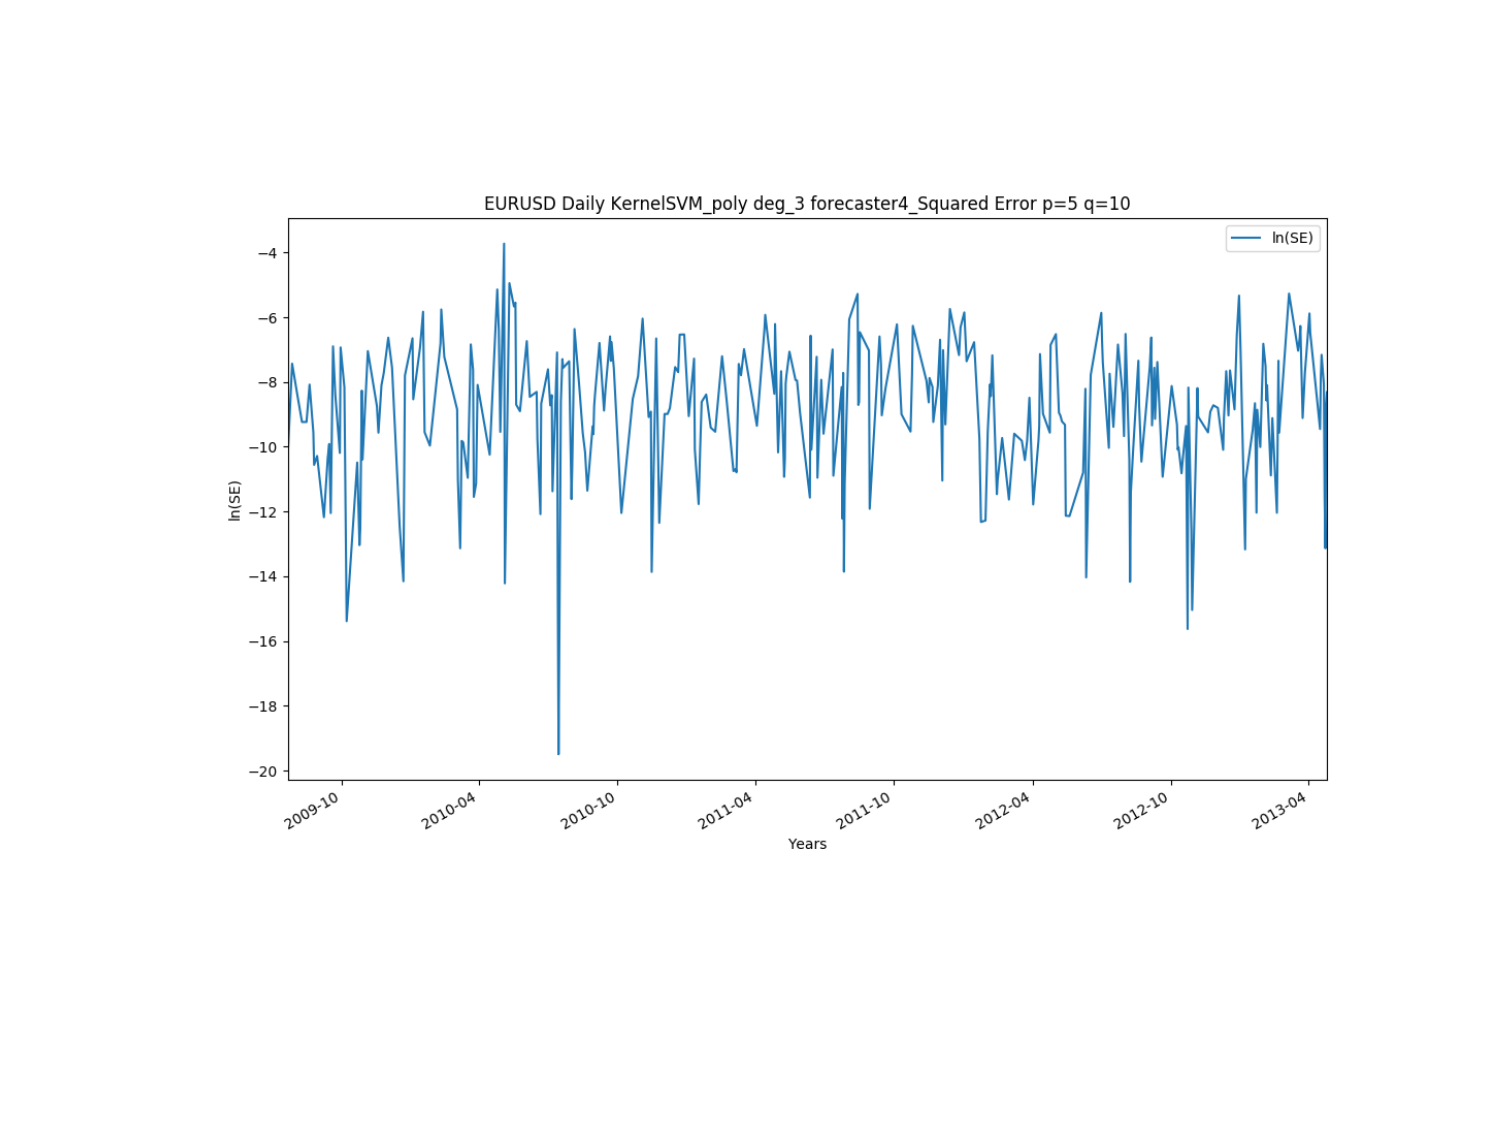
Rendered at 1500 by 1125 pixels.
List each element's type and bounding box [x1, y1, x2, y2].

picture [119, 119, 1461, 946]
